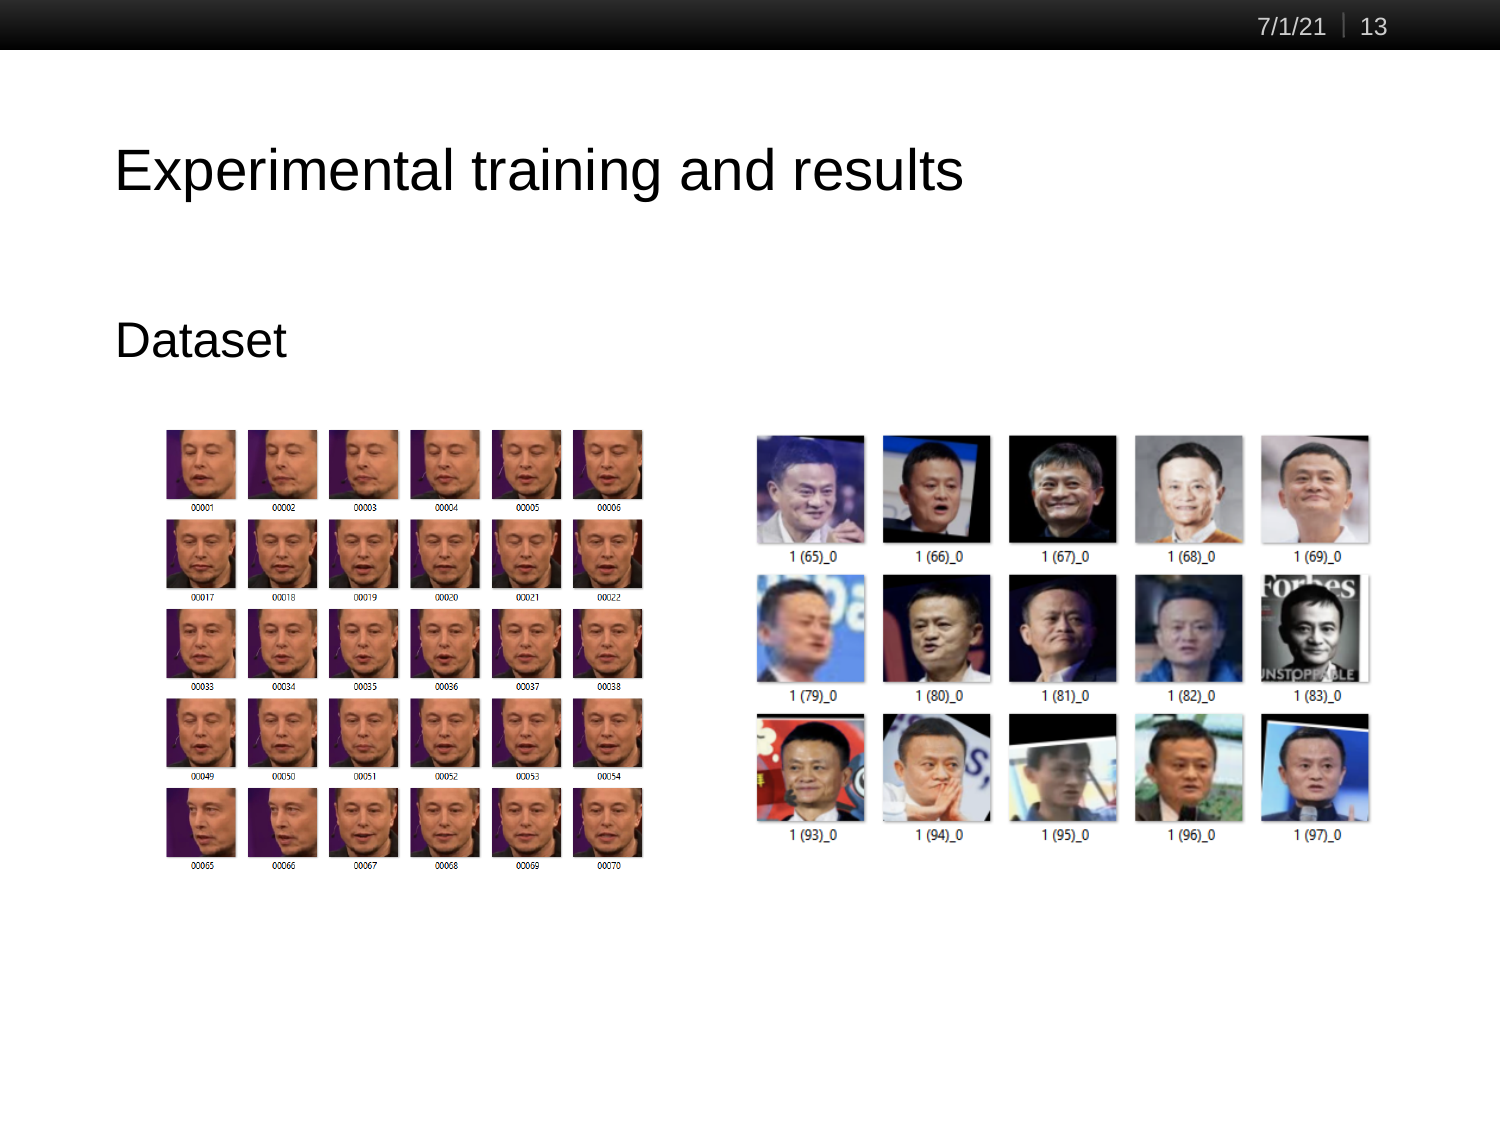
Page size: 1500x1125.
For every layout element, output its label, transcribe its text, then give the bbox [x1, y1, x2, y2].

list Dataset [99, 299, 1400, 938]
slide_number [1152, 0, 1328, 50]
picture [160, 424, 647, 875]
title Experimental training and results [99, 125, 1400, 238]
picture [744, 424, 1379, 852]
slide_number ‹#› [1359, 0, 1500, 50]
